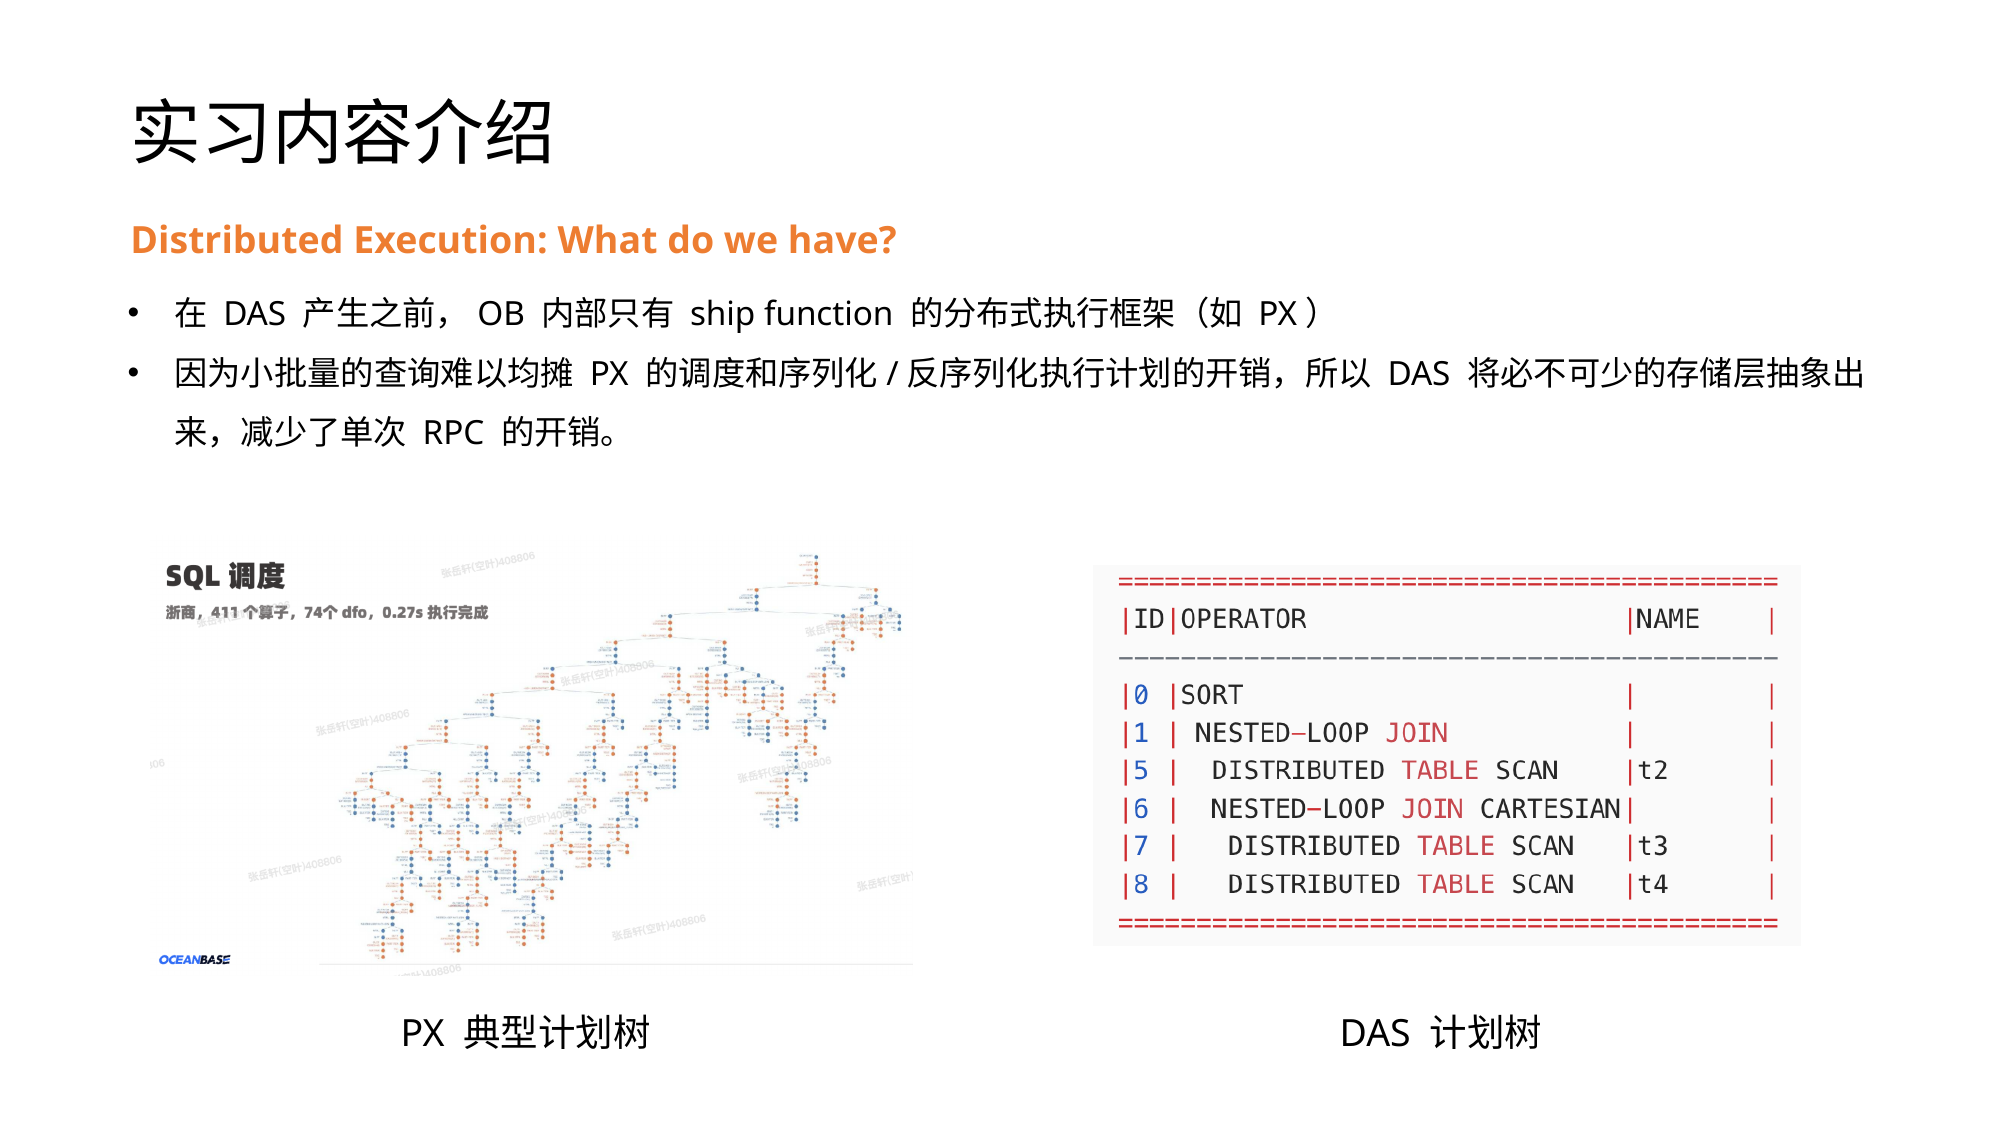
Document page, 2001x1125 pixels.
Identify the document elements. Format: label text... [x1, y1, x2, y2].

picture [1093, 565, 1801, 946]
text_box 在 DAS 产生之前，OB 内部只有 ship function 的分布式执行框架（如 PX） 因为小批量的查询难以均摊 PX 的调度和序列化/反序列化执行计划的开销，所以 DAS 将必不可少的存储层抽象出来，减少了单次 RPC 的开销。 [112, 264, 1881, 460]
text_box 实习内容介绍 [115, 73, 1884, 187]
text_box DAS 计划树 [1324, 1001, 1852, 1061]
picture [149, 535, 913, 976]
text_box Distributed Execution: What do we have? [115, 186, 1116, 264]
text_box PX 典型计划树 [385, 1001, 913, 1061]
